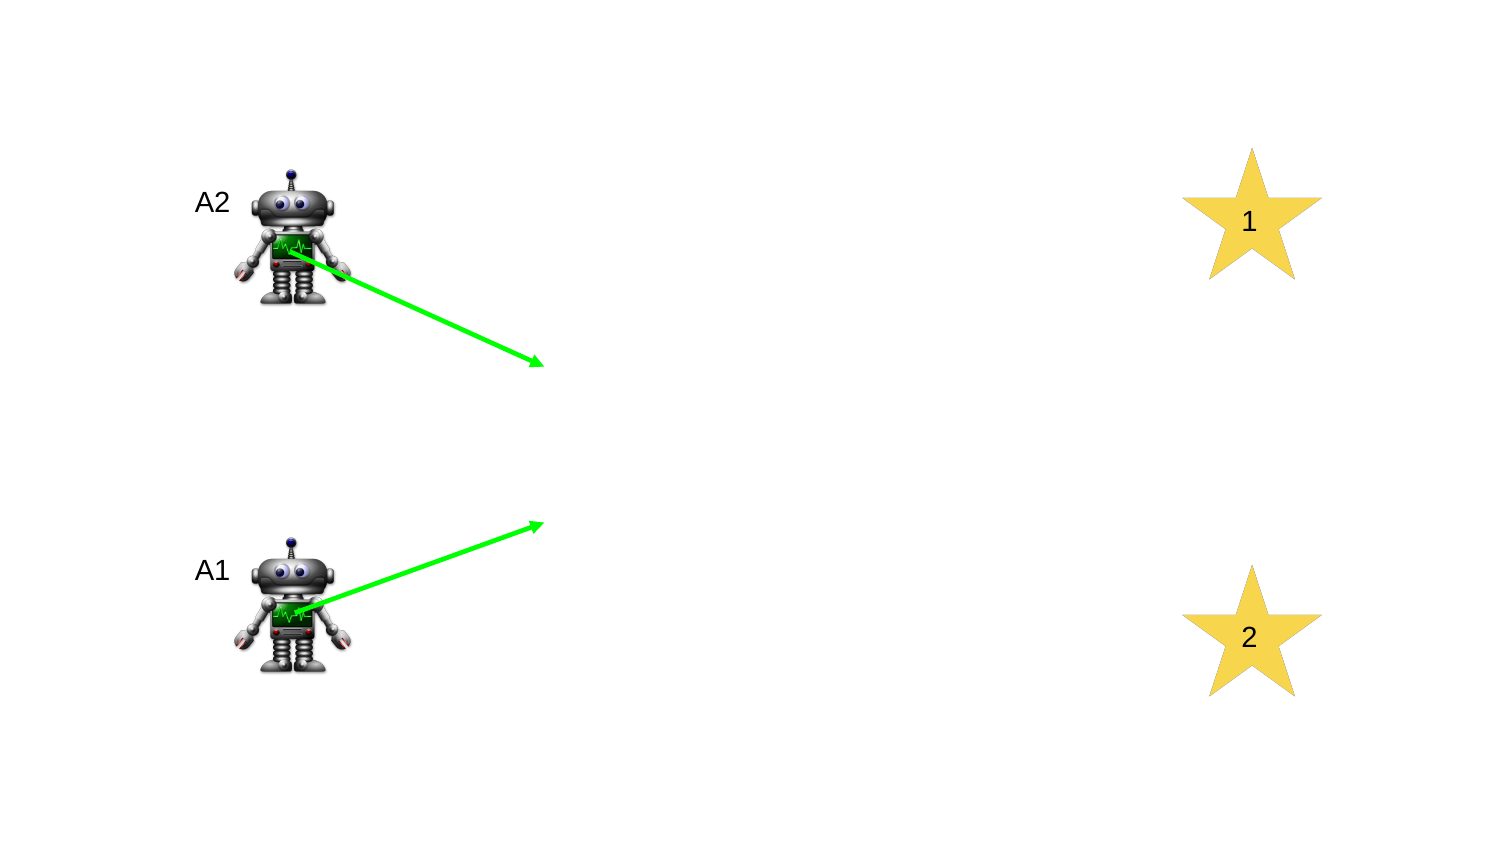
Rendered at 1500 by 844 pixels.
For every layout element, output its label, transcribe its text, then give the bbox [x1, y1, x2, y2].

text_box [289, 251, 545, 367]
picture [1181, 143, 1322, 284]
picture [231, 536, 354, 676]
picture [231, 168, 354, 308]
text_box A1 [179, 536, 229, 613]
text_box A2 [179, 168, 229, 245]
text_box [294, 522, 545, 614]
picture [1181, 560, 1322, 701]
